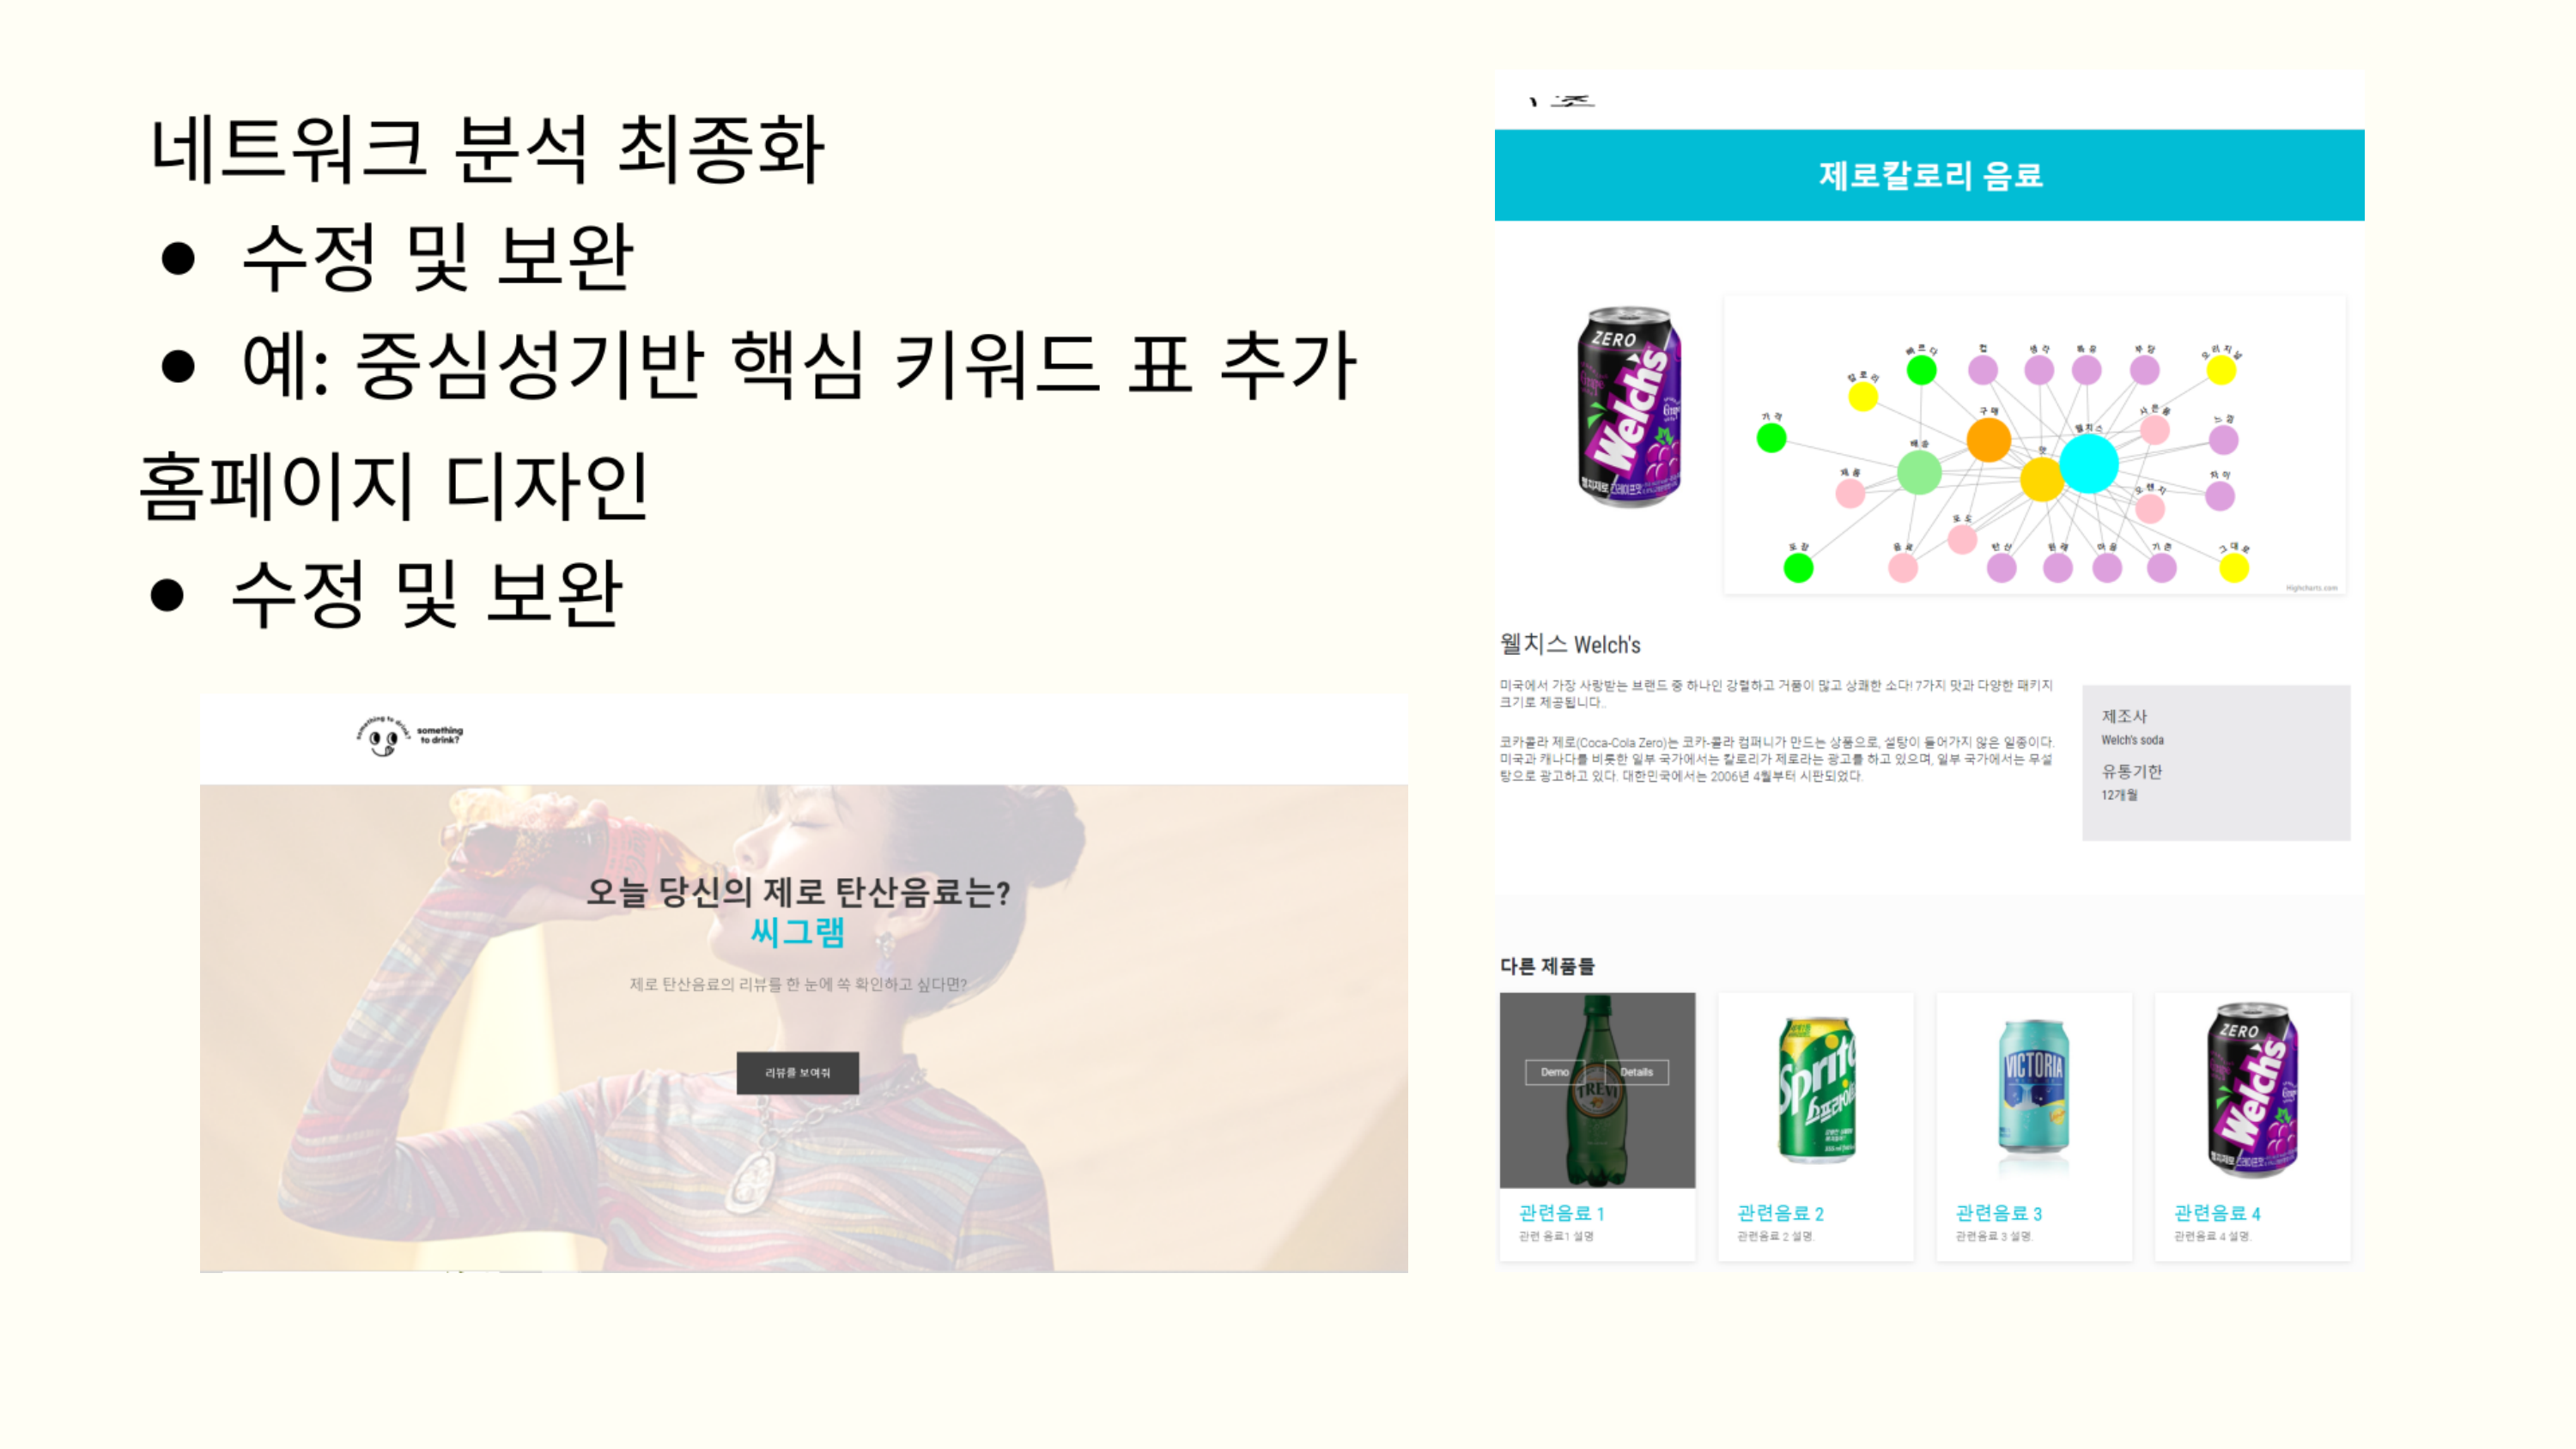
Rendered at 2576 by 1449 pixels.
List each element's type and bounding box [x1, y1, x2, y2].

text_box [200, 694, 1408, 1273]
text_box [1495, 70, 2365, 1273]
picture [125, 82, 1394, 665]
